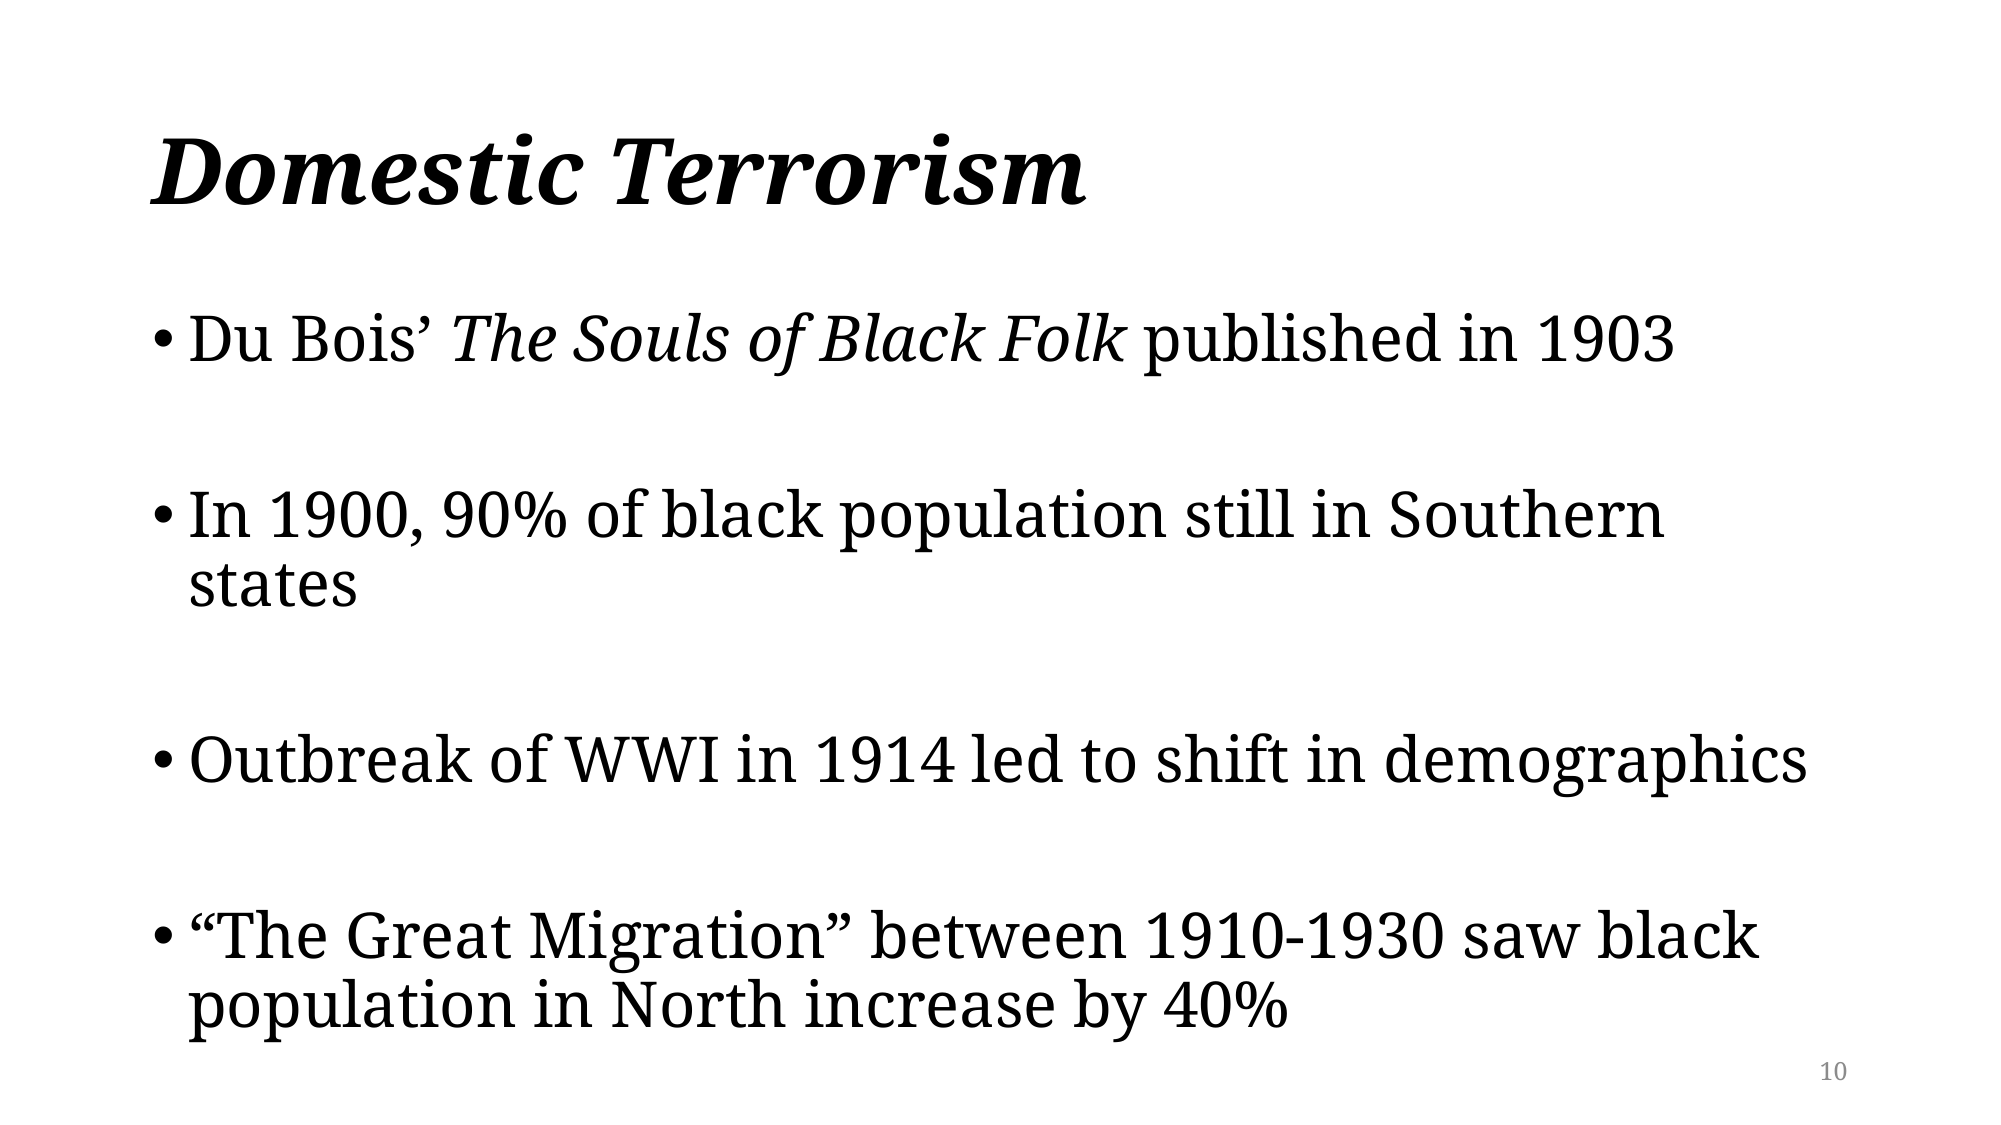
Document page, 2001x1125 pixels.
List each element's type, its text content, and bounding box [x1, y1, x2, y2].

slide_number 10 [1412, 1042, 1863, 1103]
title Domestic Terrorism [137, 59, 1863, 278]
list Du Bois’ The Souls of Black Folk published in 1903 In 1900, 90% of black population still in Southern states Outbreak of WWI in 1914 led to shift in demographics “The Great Migration” between 1910-1930 saw black population in North increase by 40% [137, 299, 1863, 1090]
